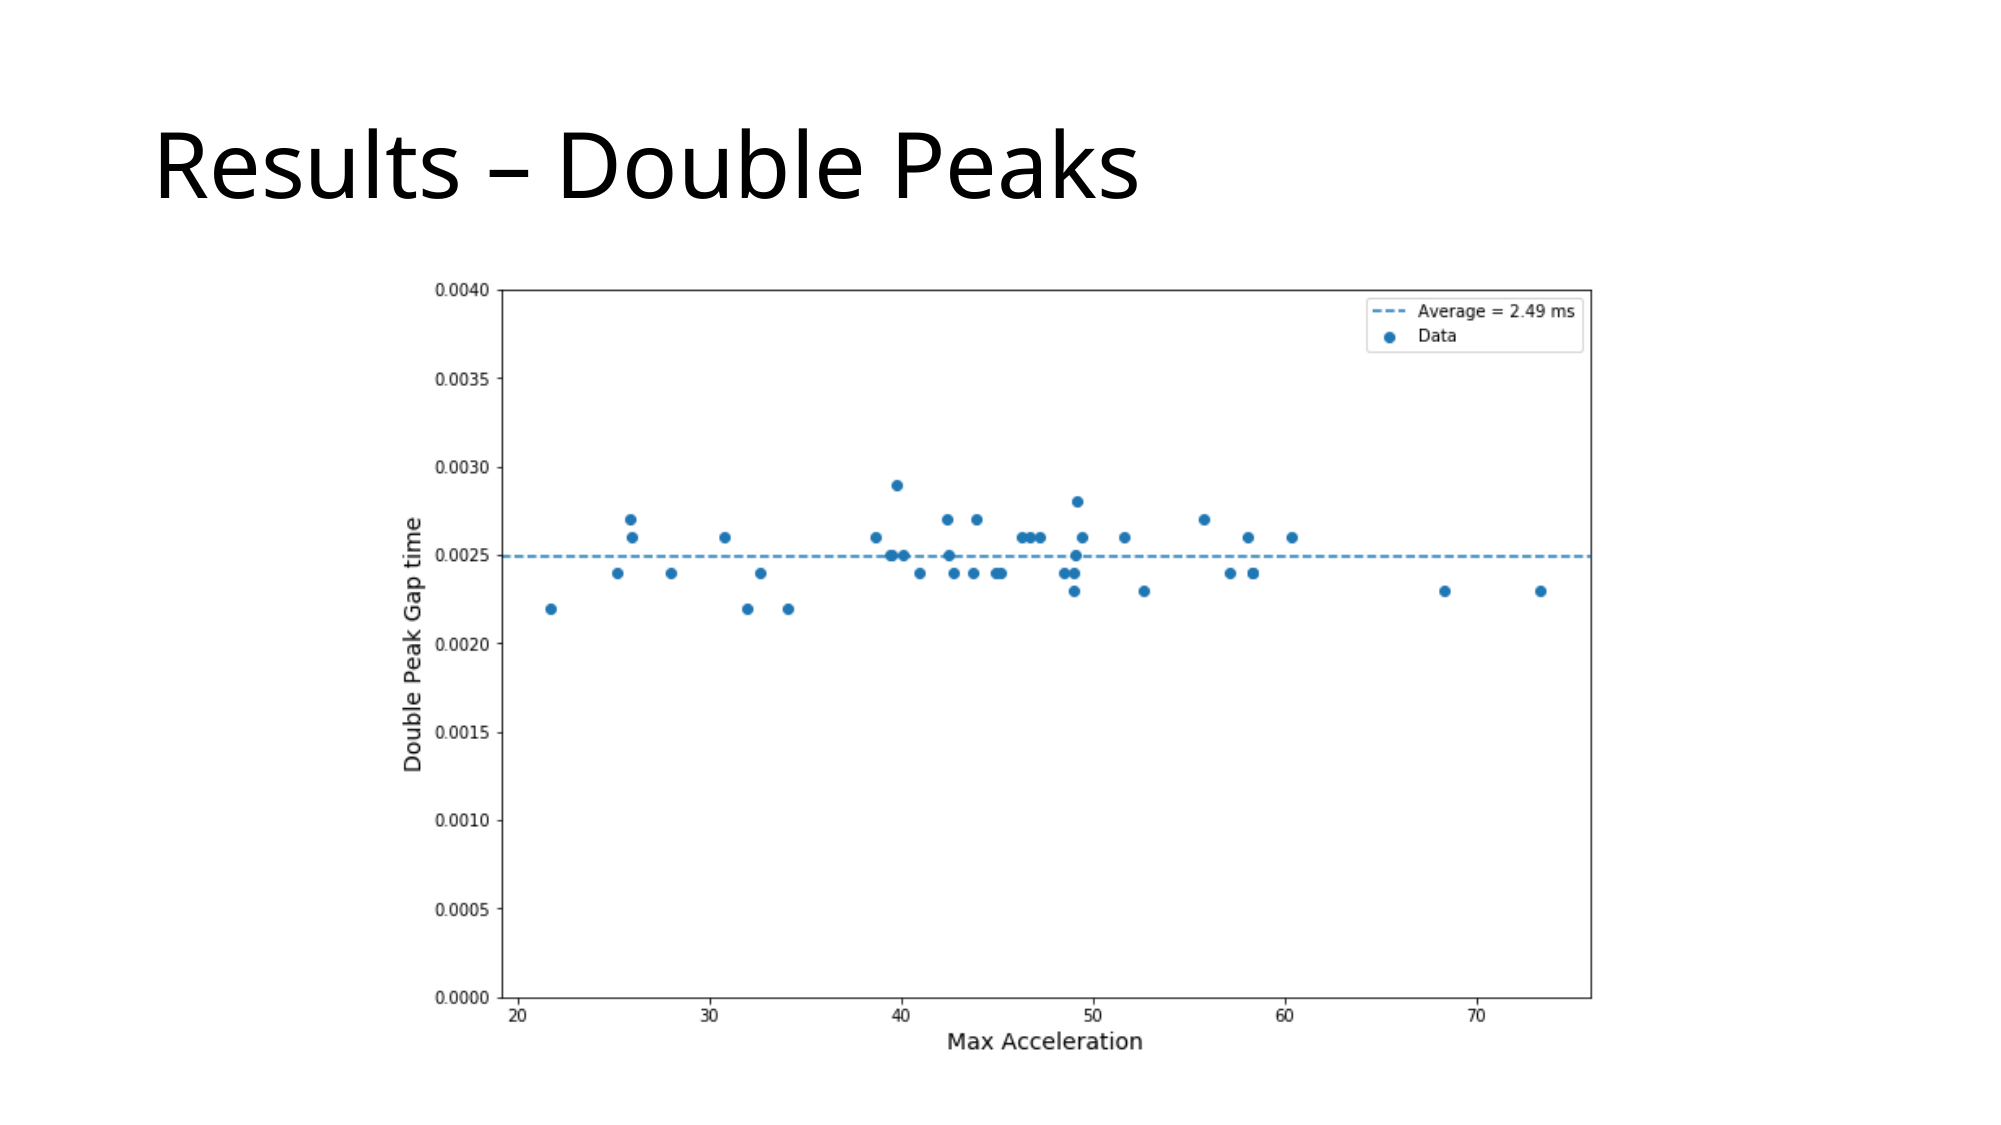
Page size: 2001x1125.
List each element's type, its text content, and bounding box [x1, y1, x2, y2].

picture [393, 272, 1607, 1066]
title Results – Double Peaks [137, 59, 1863, 278]
